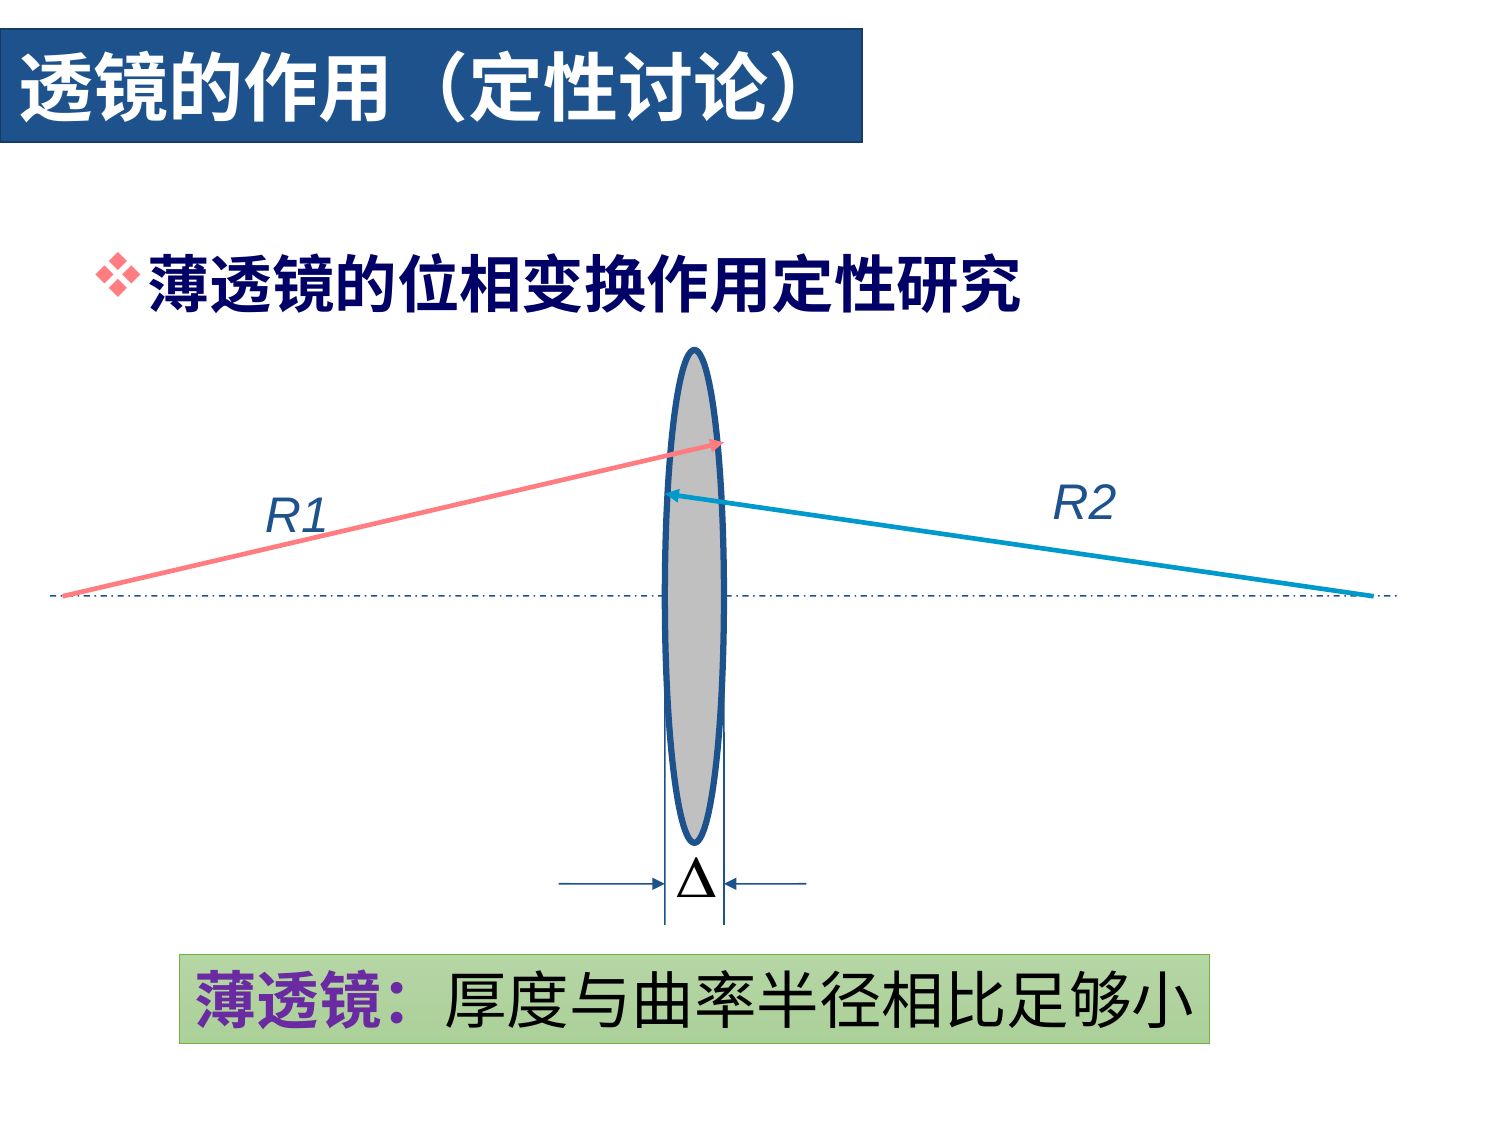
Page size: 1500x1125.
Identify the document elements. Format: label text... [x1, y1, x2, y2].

list 薄透镜的位相变换作用定性研究 [75, 237, 1247, 349]
text_box 薄透镜：厚度与曲率半径相比足够小 [179, 954, 1210, 1044]
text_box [62, 349, 1374, 926]
title 透镜的作用（定性讨论） [0, 28, 863, 143]
